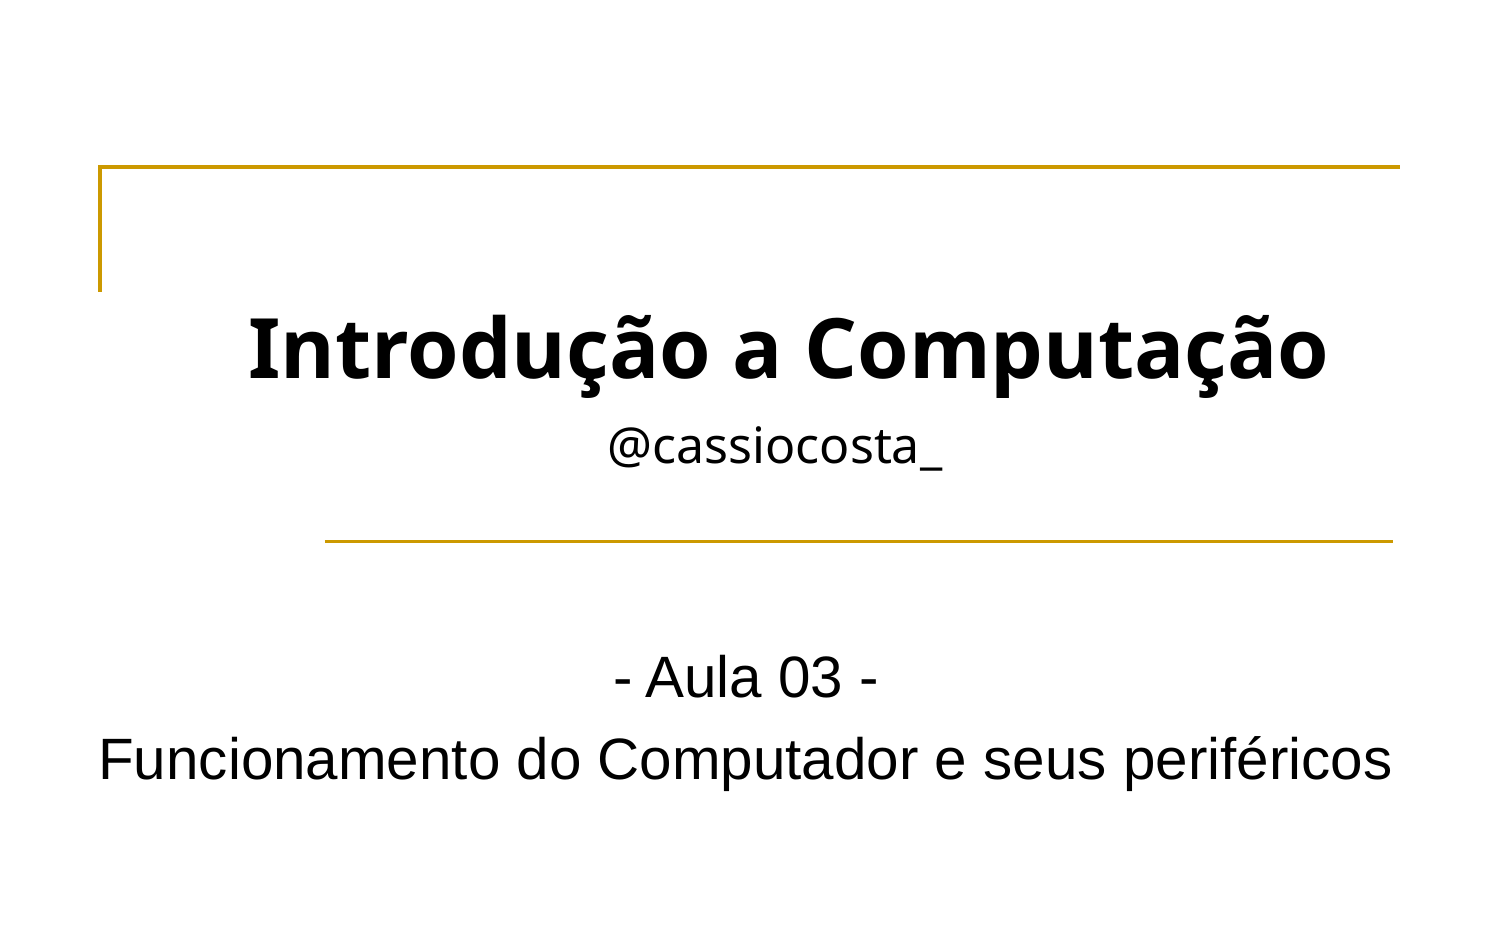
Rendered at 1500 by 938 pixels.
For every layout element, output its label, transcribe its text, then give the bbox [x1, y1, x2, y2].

text_box Introdução a Computação [233, 288, 1355, 385]
text_box @cassiocosta_ [196, 405, 1354, 469]
subtitle - Aula 03 - Funcionamento do Computador e seus periféricos [0, 631, 1493, 849]
